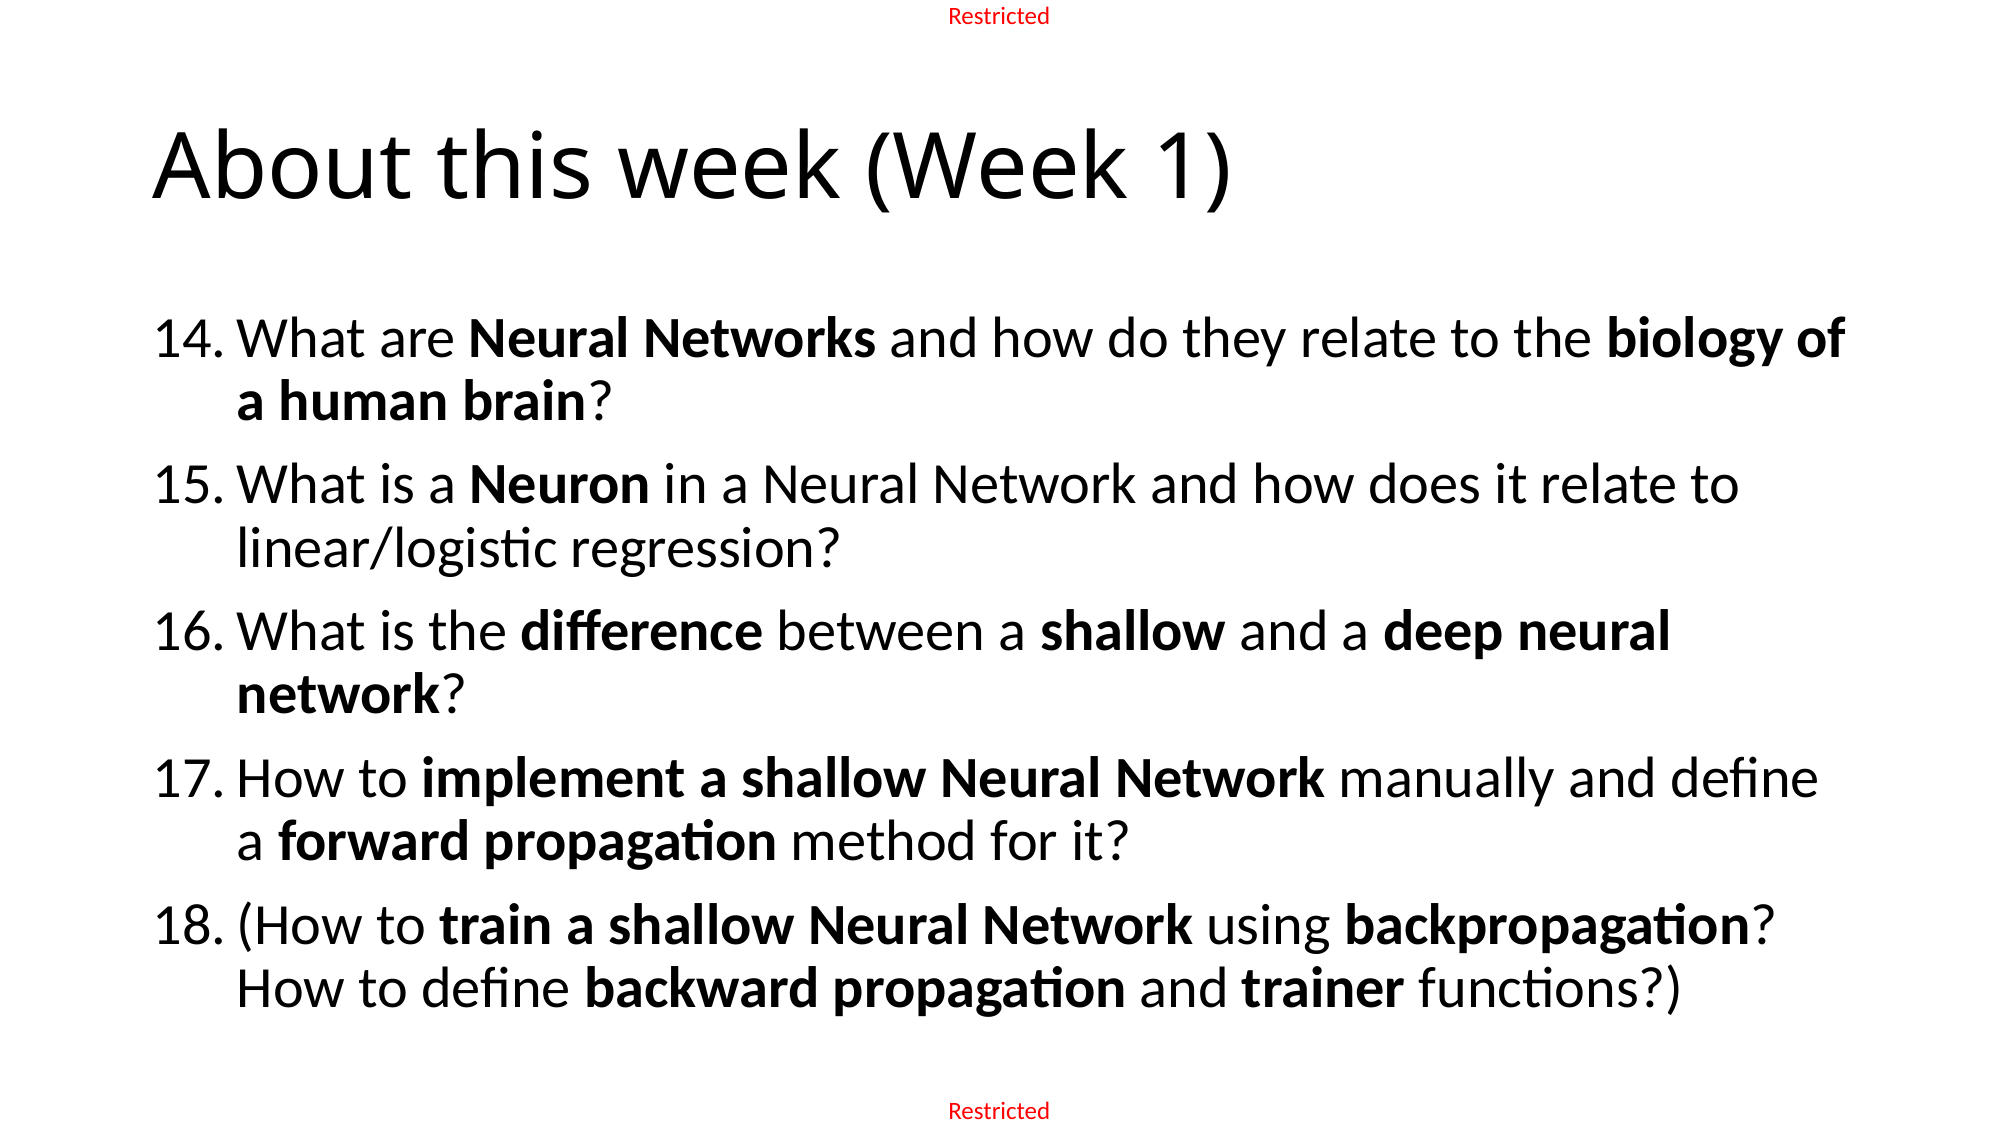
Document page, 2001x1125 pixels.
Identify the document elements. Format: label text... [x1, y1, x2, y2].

title About this week (Week 1) [137, 59, 1863, 278]
list What are Neural Networks and how do they relate to the biology of a human brain? What is a Neuron in a Neural Network and how does it relate to linear/logistic regression? What is the difference between a shallow and a deep neural network? How to implement a shallow Neural Network manually and define a forward propagation method for it? (How to train a shallow Neural Network using backpropagation? How to define backward propagation and trainer functions?) [137, 299, 1863, 1092]
